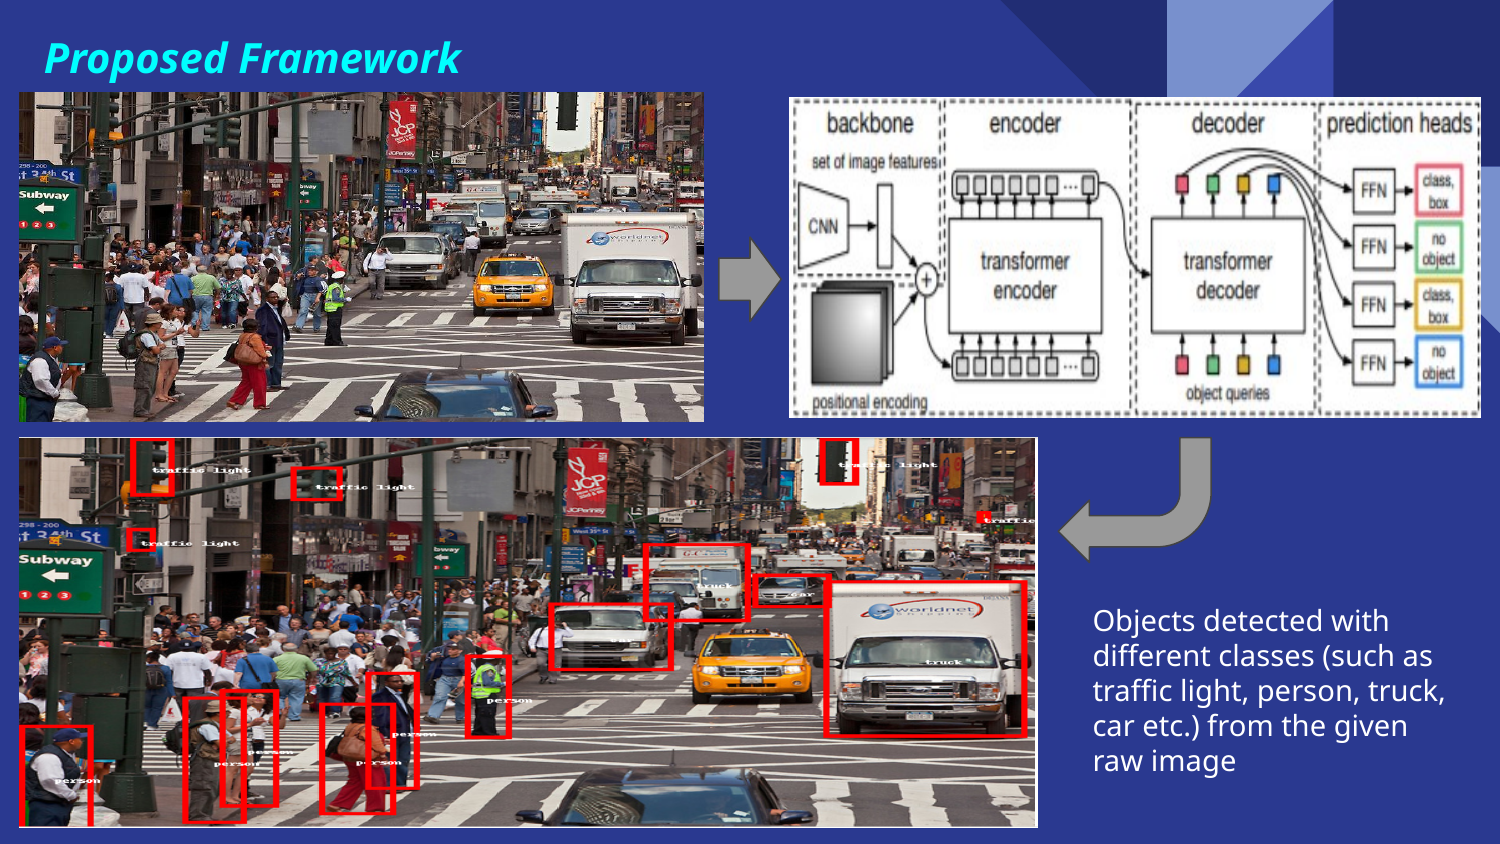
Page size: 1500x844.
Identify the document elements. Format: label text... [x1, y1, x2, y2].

text_box [718, 237, 782, 322]
picture [19, 92, 704, 423]
text_box [1058, 437, 1212, 563]
text_box Objects detected with different classes (such as traffic light, person, truck, car etc.) from the given raw image [1077, 587, 1480, 792]
subtitle Proposed Framework [19, 16, 1481, 828]
picture [18, 437, 1038, 829]
picture [788, 96, 1481, 418]
